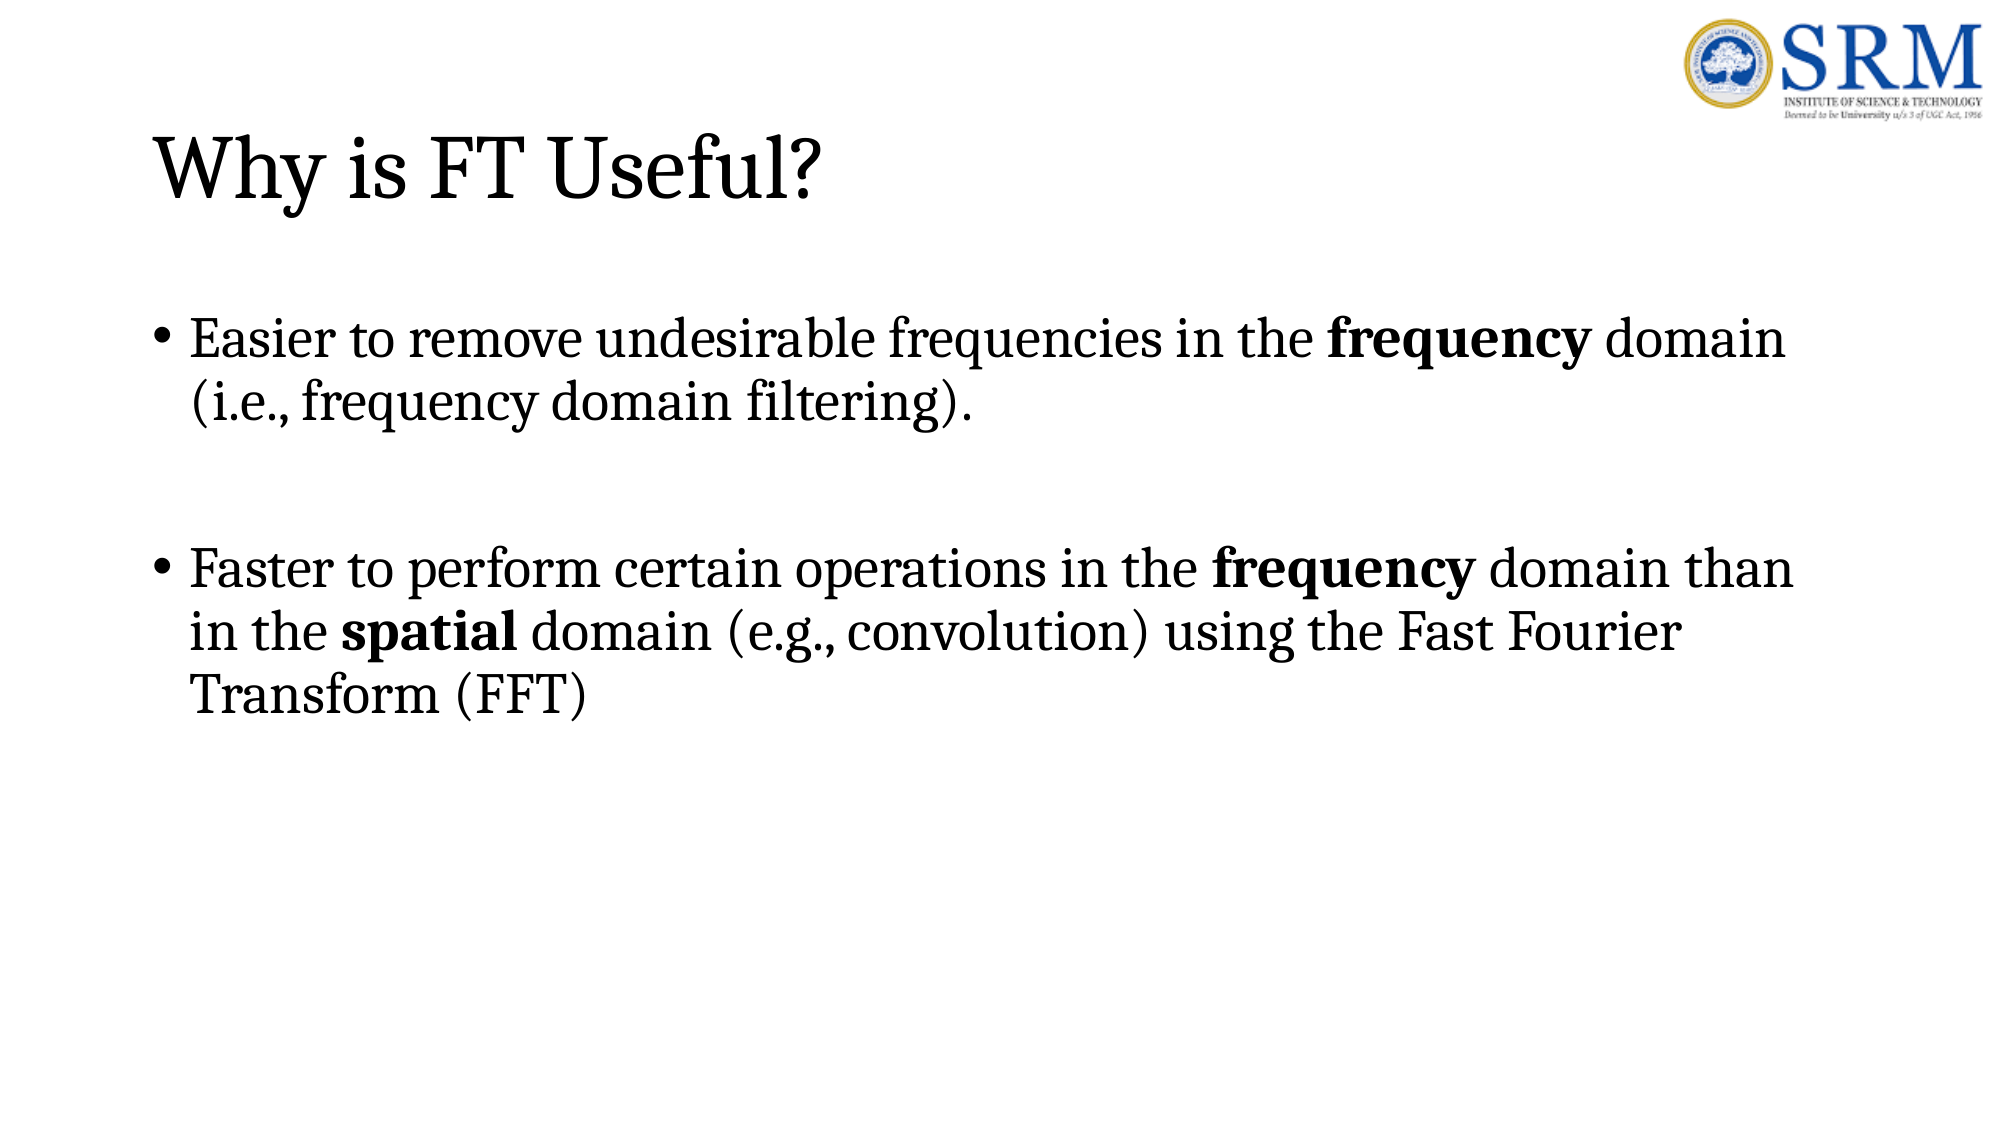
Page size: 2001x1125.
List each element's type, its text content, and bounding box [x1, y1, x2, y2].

picture [1670, 3, 2000, 131]
list Easier to remove undesirable frequencies in the frequency domain (i.e., frequency domain filtering). Faster to perform certain operations in the frequency domain than in the spatial domain (e.g., convolution) using the Fast Fourier Transform (FFT) [137, 299, 1863, 1014]
title Why is FT Useful? [137, 59, 1863, 278]
